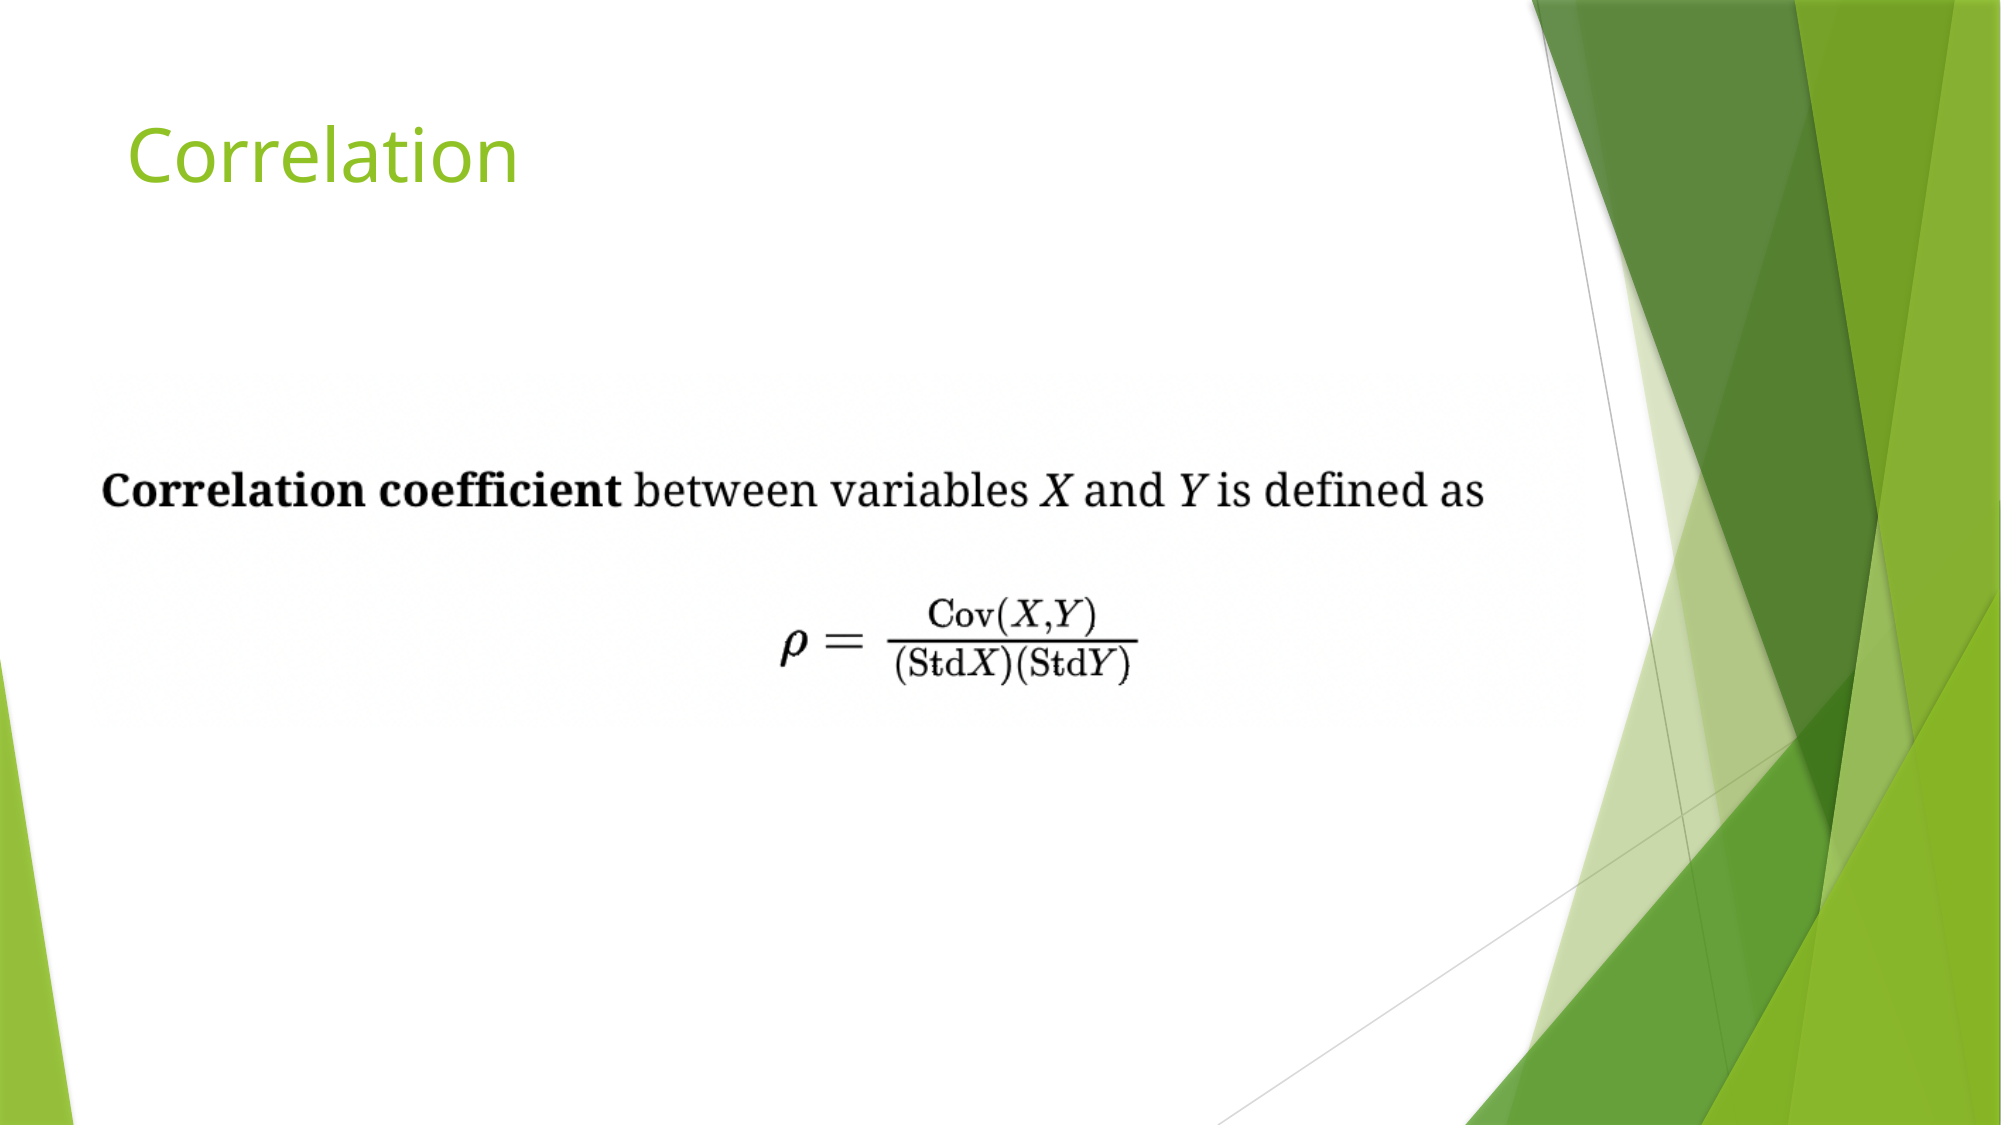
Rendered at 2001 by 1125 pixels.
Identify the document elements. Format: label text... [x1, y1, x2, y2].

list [89, 373, 1586, 728]
title Correlation [111, 99, 1522, 317]
